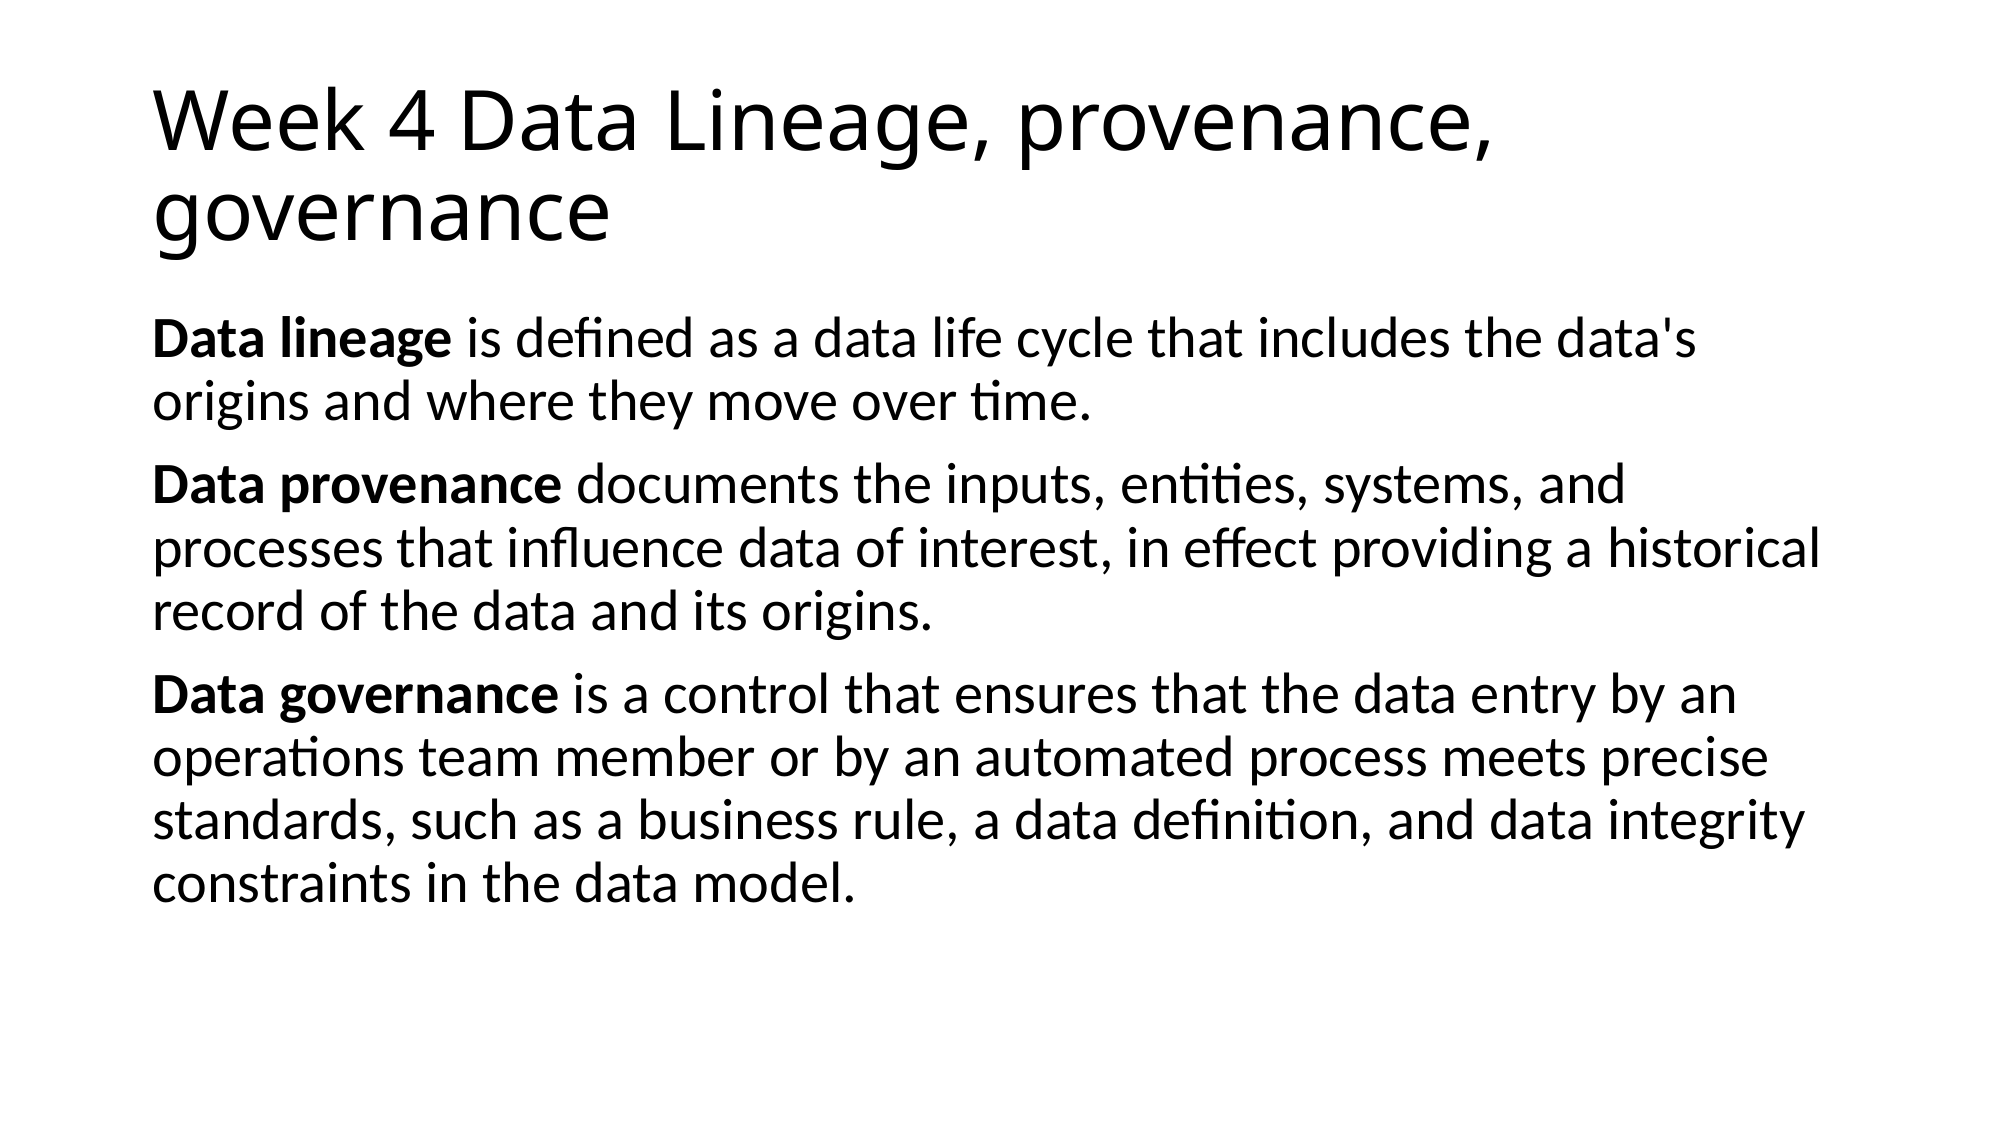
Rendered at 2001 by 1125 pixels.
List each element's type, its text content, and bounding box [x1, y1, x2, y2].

title Week 4 Data Lineage, provenance, governance [137, 59, 1863, 278]
list Data lineage is defined as a data life cycle that includes the data's origins and where they move over time. Data provenance documents the inputs, entities, systems, and processes that influence data of interest, in effect providing a historical record of the data and its origins. Data governance is a control that ensures that the data entry by an operations team member or by an automated process meets precise standards, such as a business rule, a data definition, and data integrity constraints in the data model. [137, 299, 1863, 1014]
